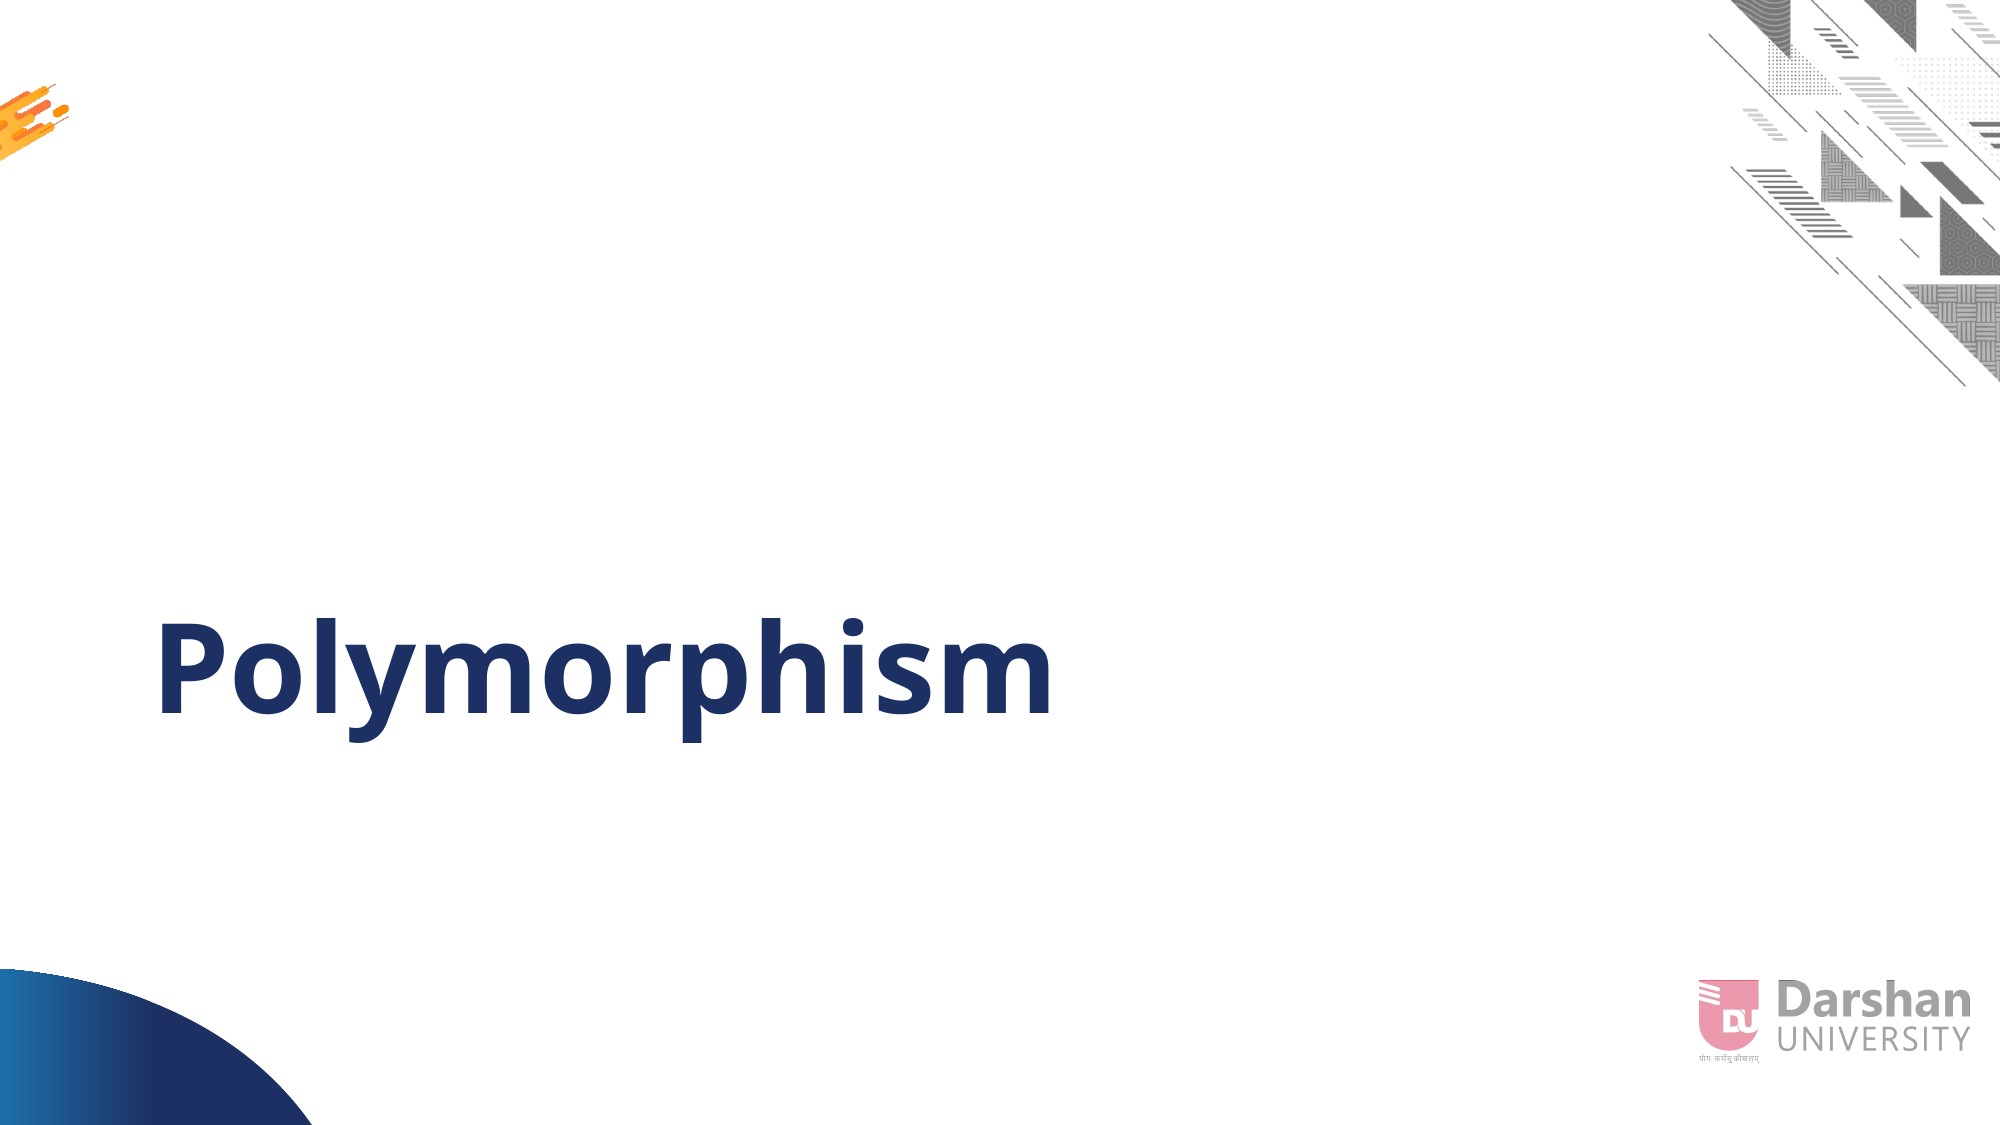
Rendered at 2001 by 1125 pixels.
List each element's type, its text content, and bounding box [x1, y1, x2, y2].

text_box Overridden methods in Java are similar to virtual functions in C++ and C#. [1699, 980, 1970, 1063]
title Polymorphism [136, 280, 1862, 749]
picture [0, 65, 90, 193]
